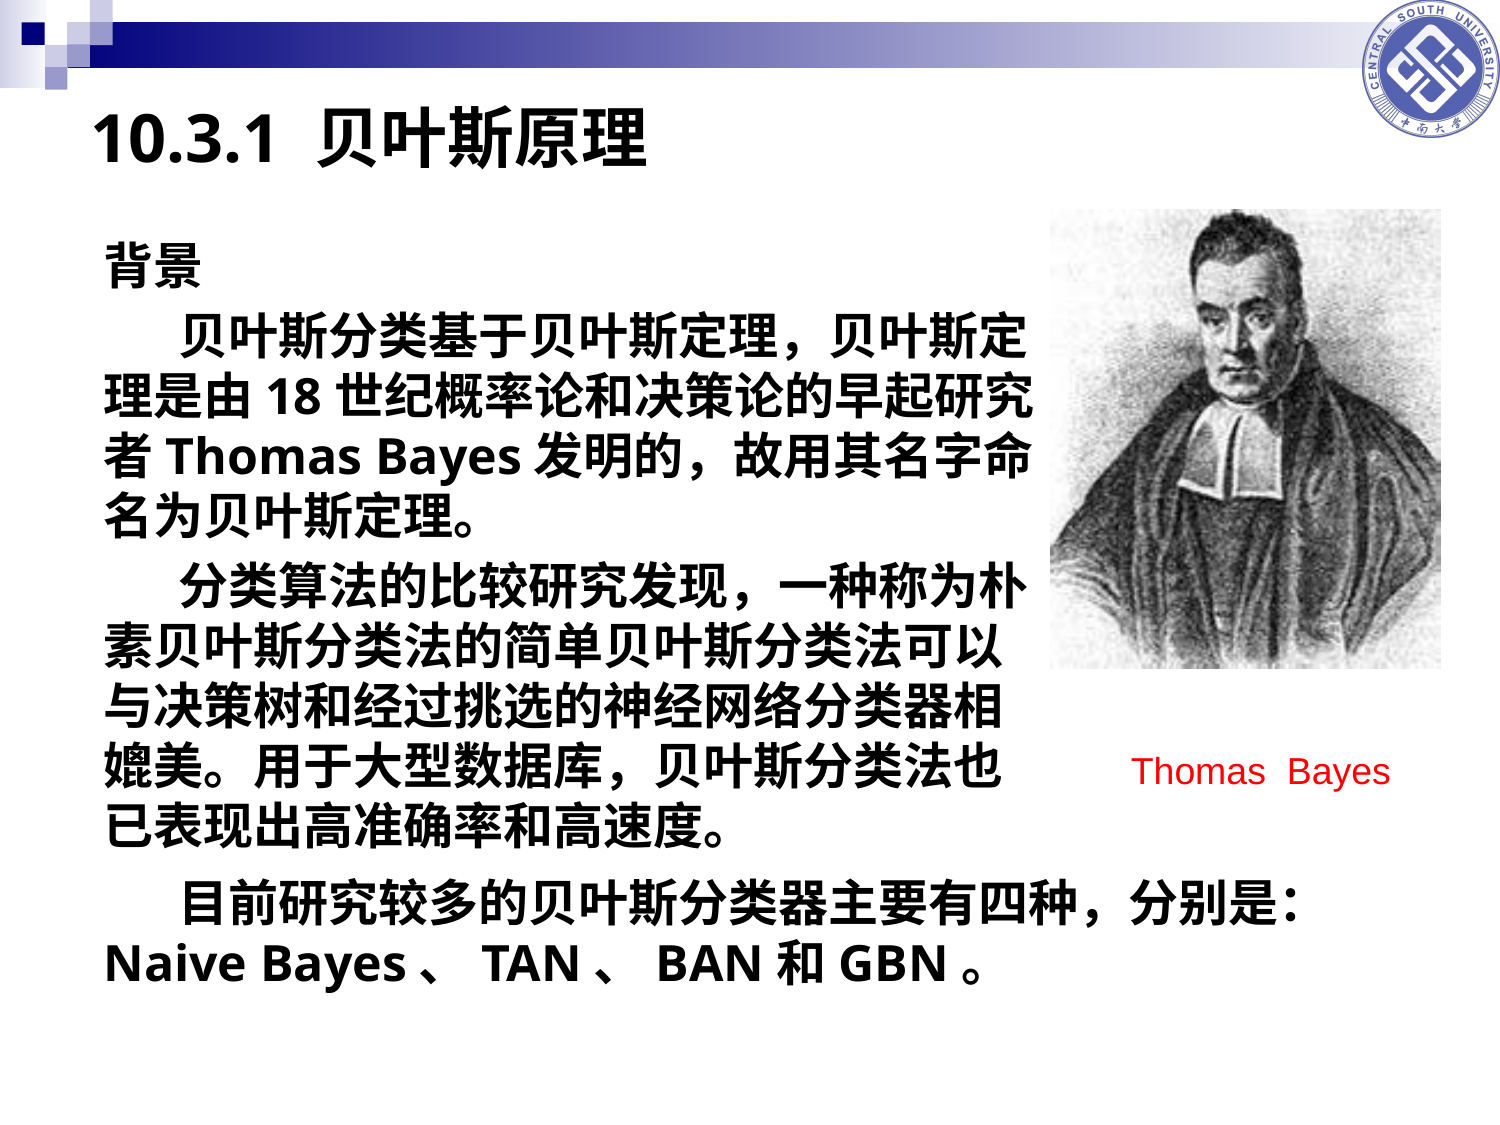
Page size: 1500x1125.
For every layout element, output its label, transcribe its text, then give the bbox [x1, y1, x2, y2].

list 背景 贝叶斯分类基于贝叶斯定理，贝叶斯定理是由18世纪概率论和决策论的早起研究者Thomas Bayes发明的，故用其名字命名为贝叶斯定理。 分类算法的比较研究发现，一种称为朴素贝叶斯分类法的简单贝叶斯分类法可以与决策树和经过挑选的神经网络分类器相媲美。用于大型数据库，贝叶斯分类法也已表现出高准确率和高速度。 [88, 227, 1051, 863]
text_box 10.3.1 贝叶斯原理 [74, 86, 1425, 185]
picture [1362, 0, 1500, 138]
text_box Thomas Bayes [1116, 739, 1500, 800]
picture [1050, 209, 1441, 669]
text_box 目前研究较多的贝叶斯分类器主要有四种，分别是：Naive Bayes、TAN、BAN和GBN。 [88, 863, 1425, 999]
